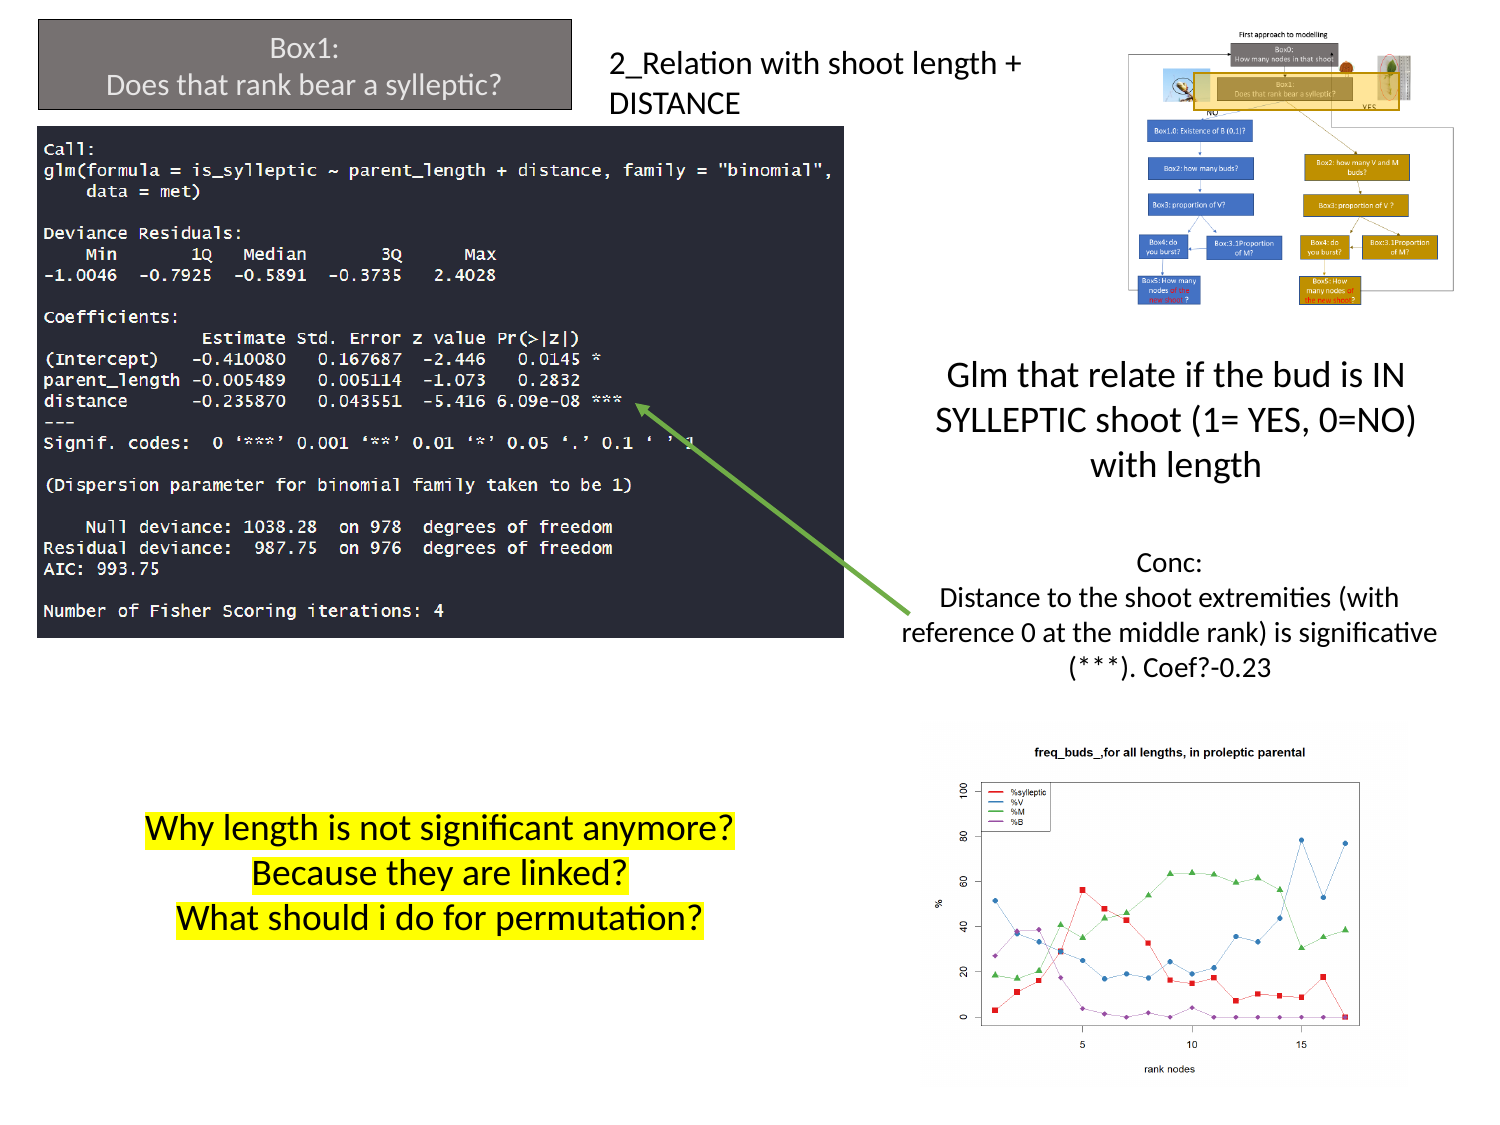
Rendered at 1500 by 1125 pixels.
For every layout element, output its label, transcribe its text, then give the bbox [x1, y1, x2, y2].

text_box Why length is not significant anymore? Because they are linked? What should i do for permutation? [78, 795, 802, 946]
text_box Glm that relate if the bud is IN SYLLEPTIC shoot (1= YES, 0=NO) with length [920, 342, 1433, 493]
text_box Box1: Does that rank bear a sylleptic? [38, 19, 572, 110]
text_box 2_Relation with shoot length + DISTANCE [594, 34, 1060, 129]
picture [37, 126, 844, 638]
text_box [634, 403, 910, 615]
text_box Conc: Distance to the shoot extremities (with reference 0 at the middle rank) is significative (***). Coef?-0.23 [871, 535, 1469, 691]
picture [1097, 24, 1479, 311]
picture [919, 720, 1408, 1087]
